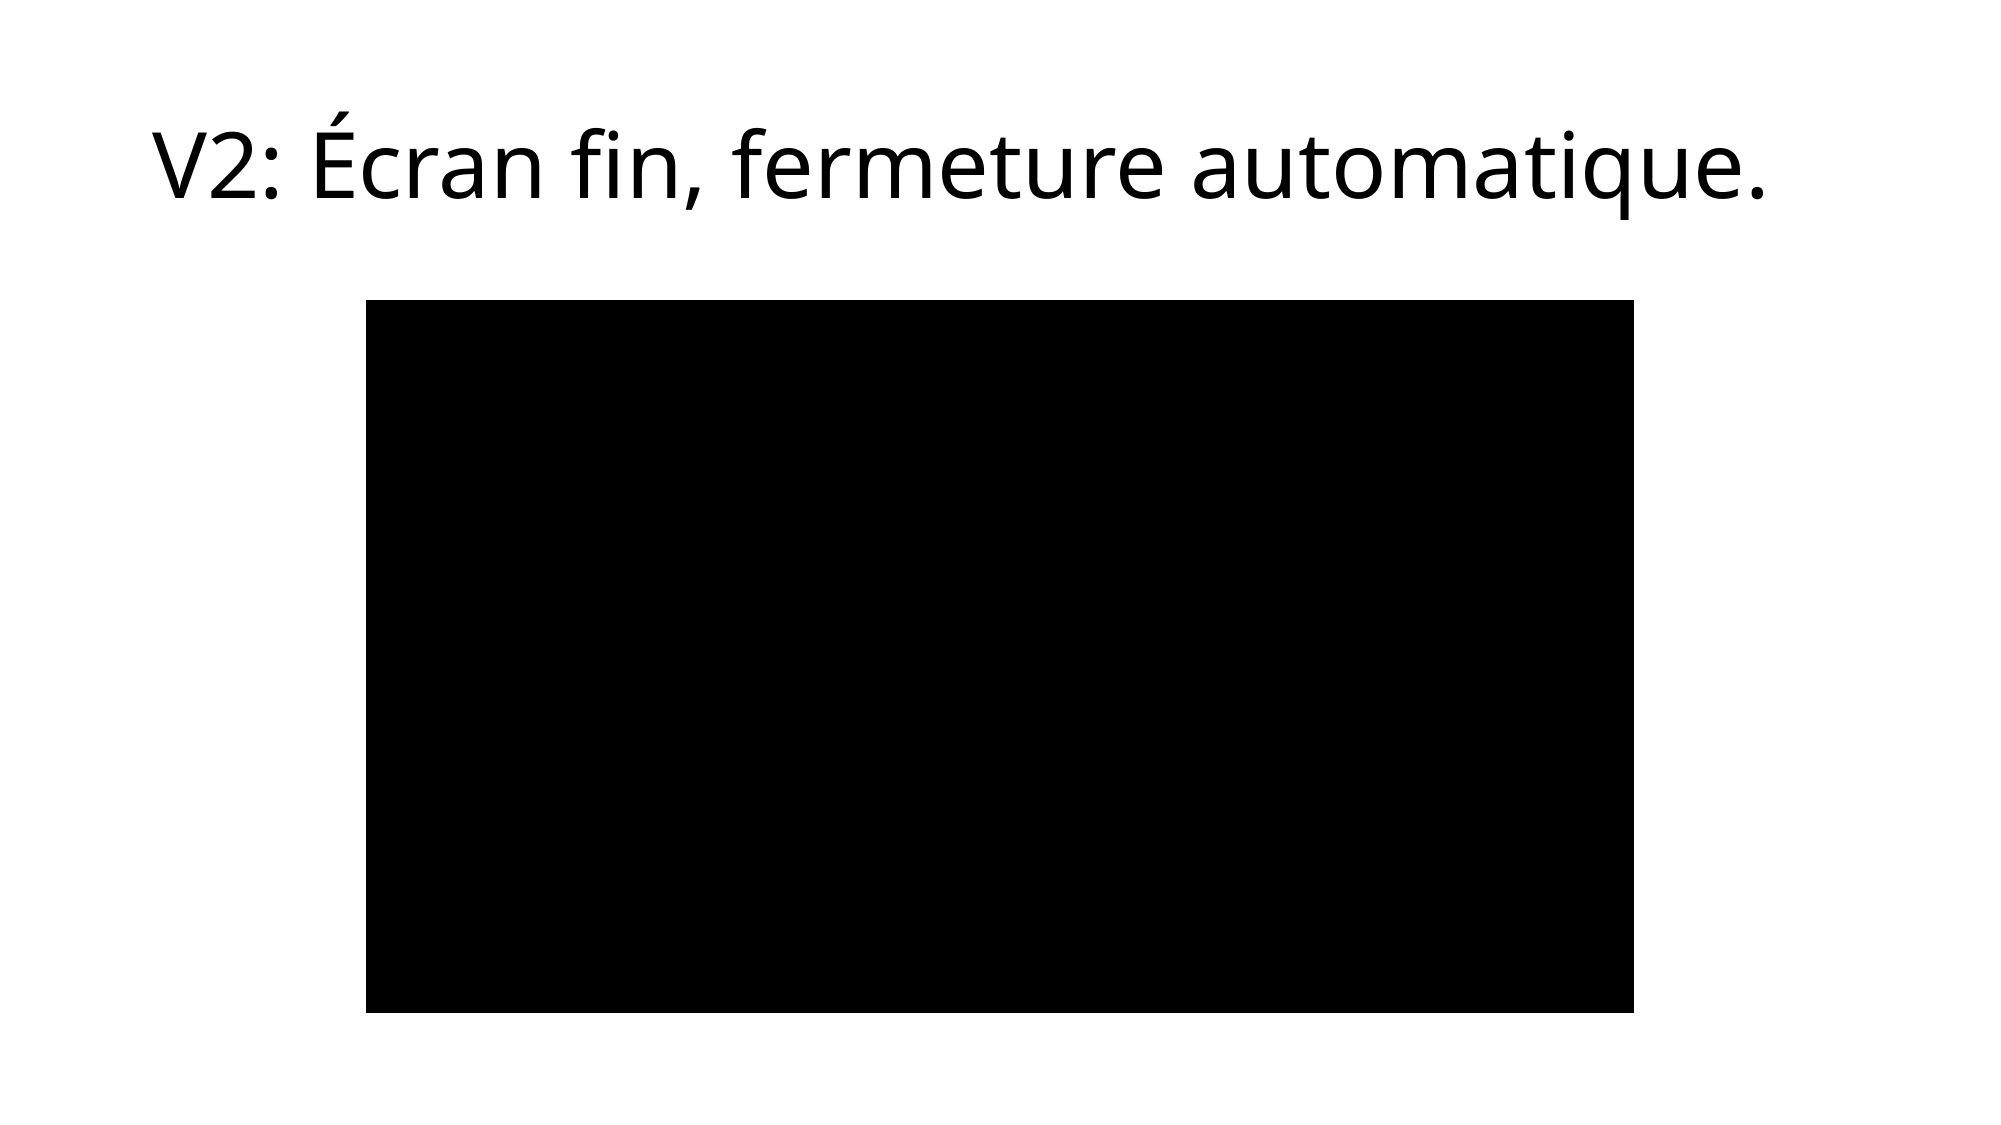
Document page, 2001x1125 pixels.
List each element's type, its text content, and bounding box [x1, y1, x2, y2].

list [365, 299, 1635, 1014]
title V2: Écran fin, fermeture automatique. [137, 59, 1863, 278]
